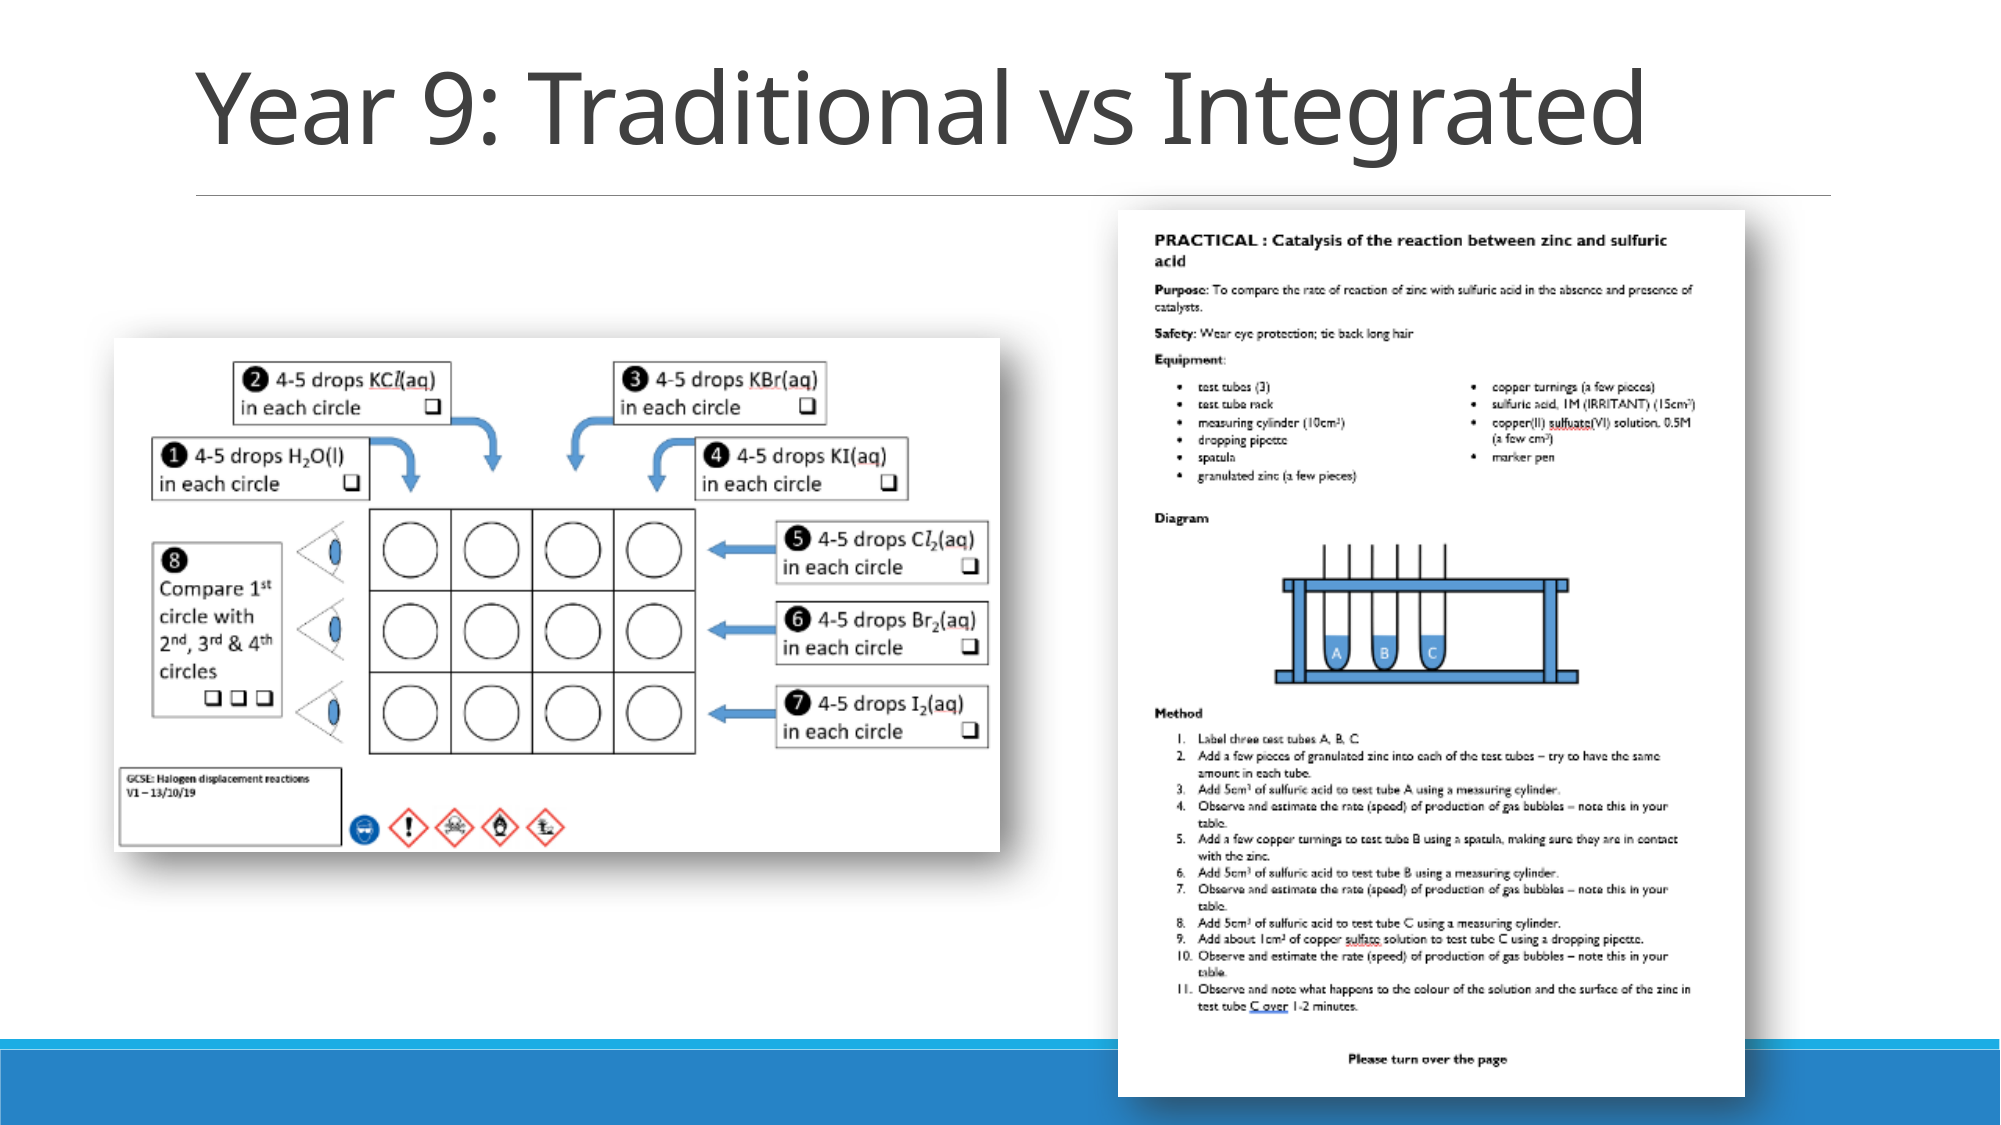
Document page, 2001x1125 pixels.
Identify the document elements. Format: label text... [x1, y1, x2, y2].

picture [1117, 210, 1745, 1098]
title Year 9: Traditional vs Integrated [180, 47, 1830, 173]
picture [113, 337, 1001, 852]
